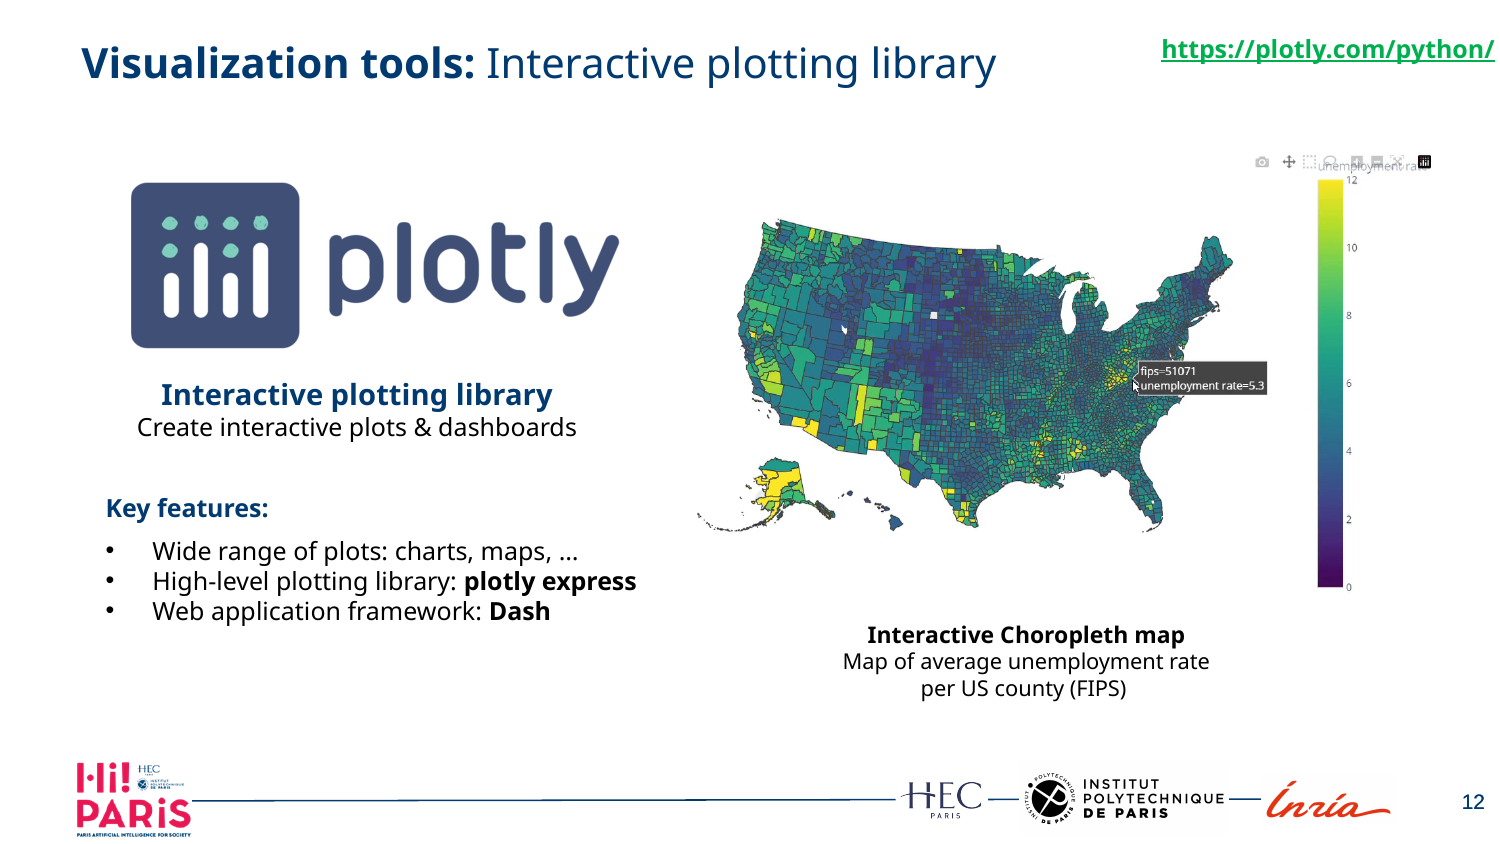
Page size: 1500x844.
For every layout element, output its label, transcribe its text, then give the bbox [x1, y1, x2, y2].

text_box Interactive plotting library Create interactive plots & dashboards [23, 369, 667, 484]
text_box https://plotly.com/python/ [1417, 25, 1500, 71]
title Visualization tools: Interactive plotting library [66, 14, 1417, 109]
picture [75, 760, 192, 838]
picture [1261, 775, 1396, 823]
picture [895, 775, 988, 823]
picture [1019, 761, 1229, 836]
text_box Interactive Choropleth map Map of average unemployment rate per US county (FIPS) [826, 615, 1228, 708]
text_box Key features: Wide range of plots: charts, maps, … High-level plotting library: plotly express Web application framework: Dash [90, 485, 662, 633]
picture [60, 146, 1440, 606]
